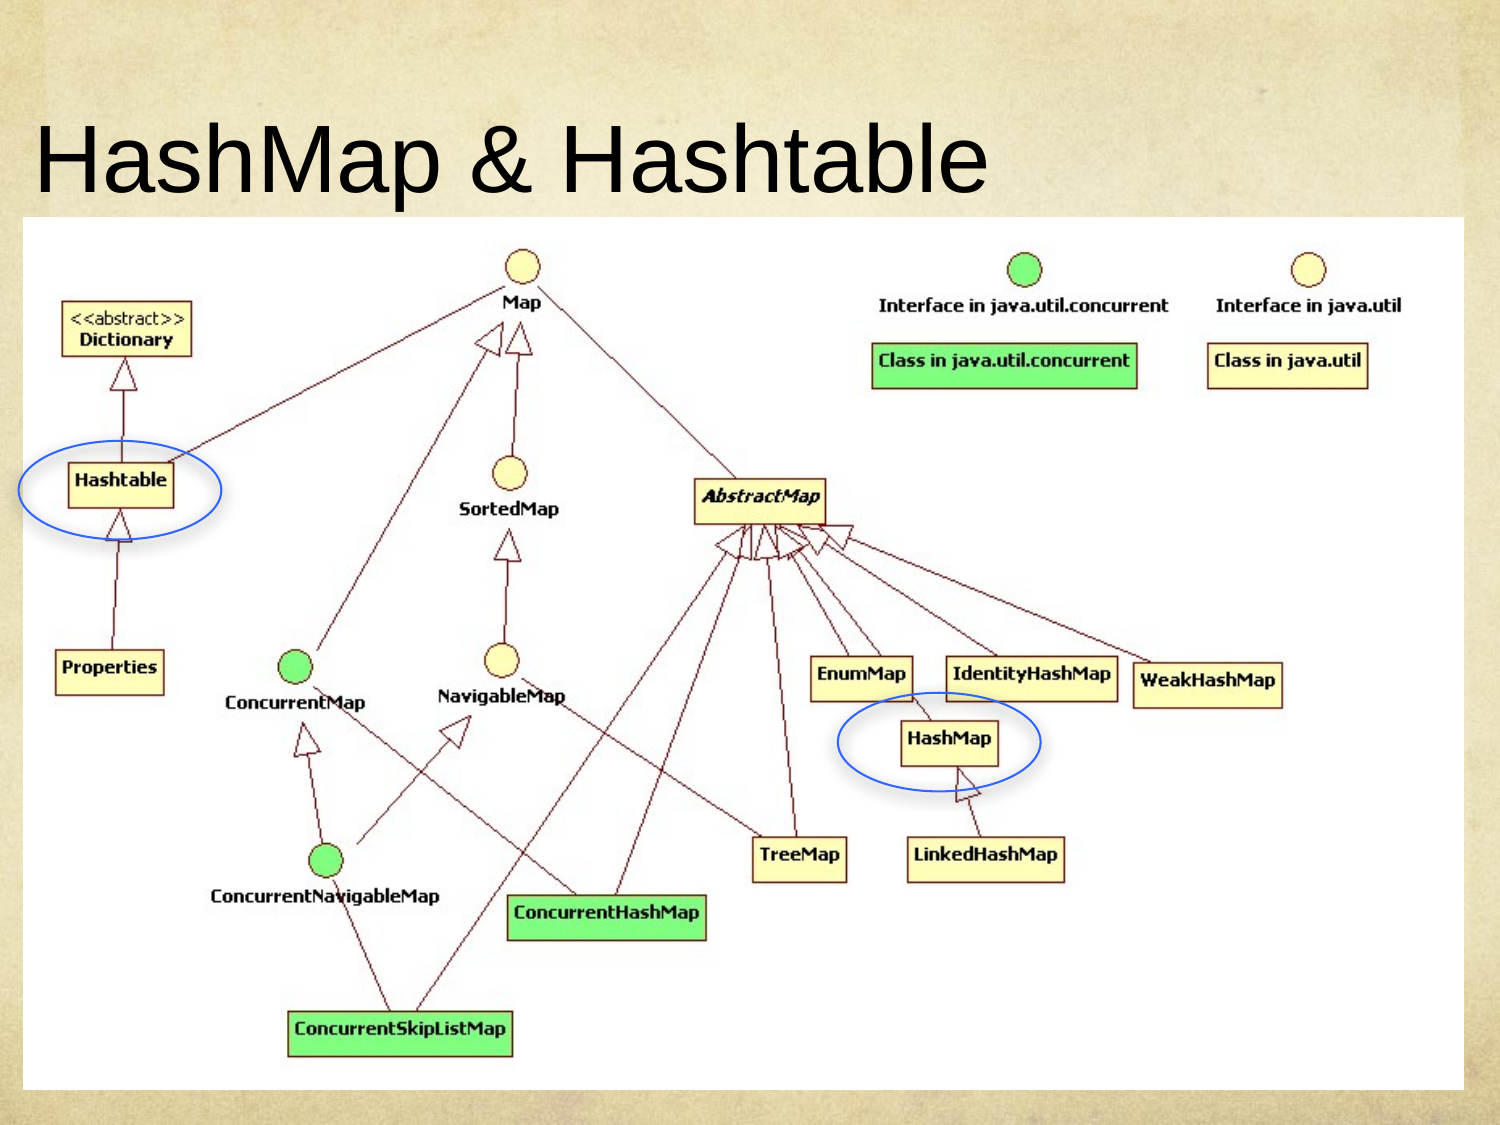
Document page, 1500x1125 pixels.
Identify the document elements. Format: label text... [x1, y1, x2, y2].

picture [0, 0, 1500, 217]
title HashMap & Hashtable [18, 82, 1350, 210]
picture [0, 1091, 1500, 1125]
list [0, 217, 1500, 1091]
